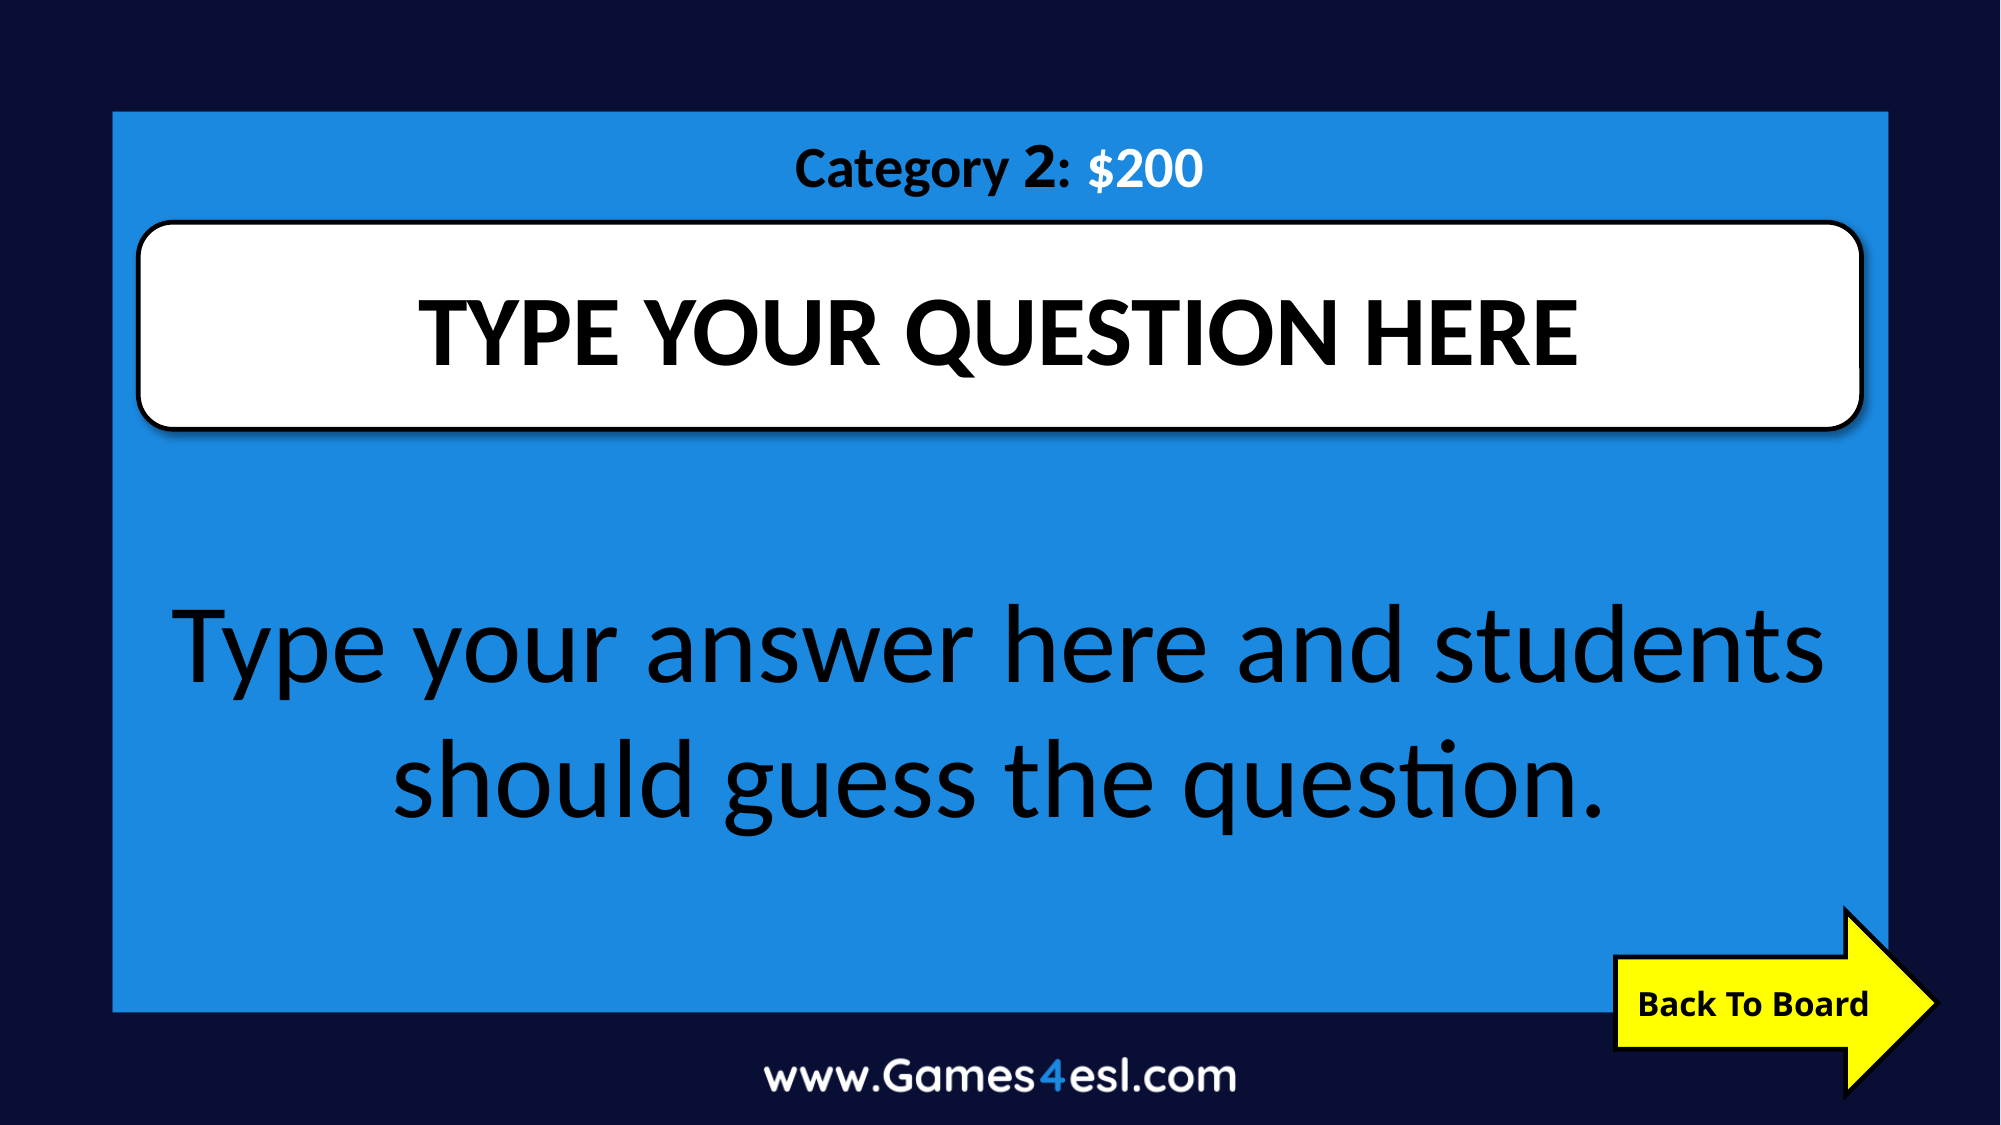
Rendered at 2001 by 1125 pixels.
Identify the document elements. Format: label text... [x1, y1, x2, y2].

text_box Category 2: $200 [111, 121, 1889, 207]
text_box Back To Board [1614, 908, 1940, 1098]
picture [0, 0, 2001, 1125]
text_box Type your answer here and students should guess the question. [138, 562, 1862, 848]
text_box TYPE YOUR QUESTION HERE [137, 221, 1863, 431]
